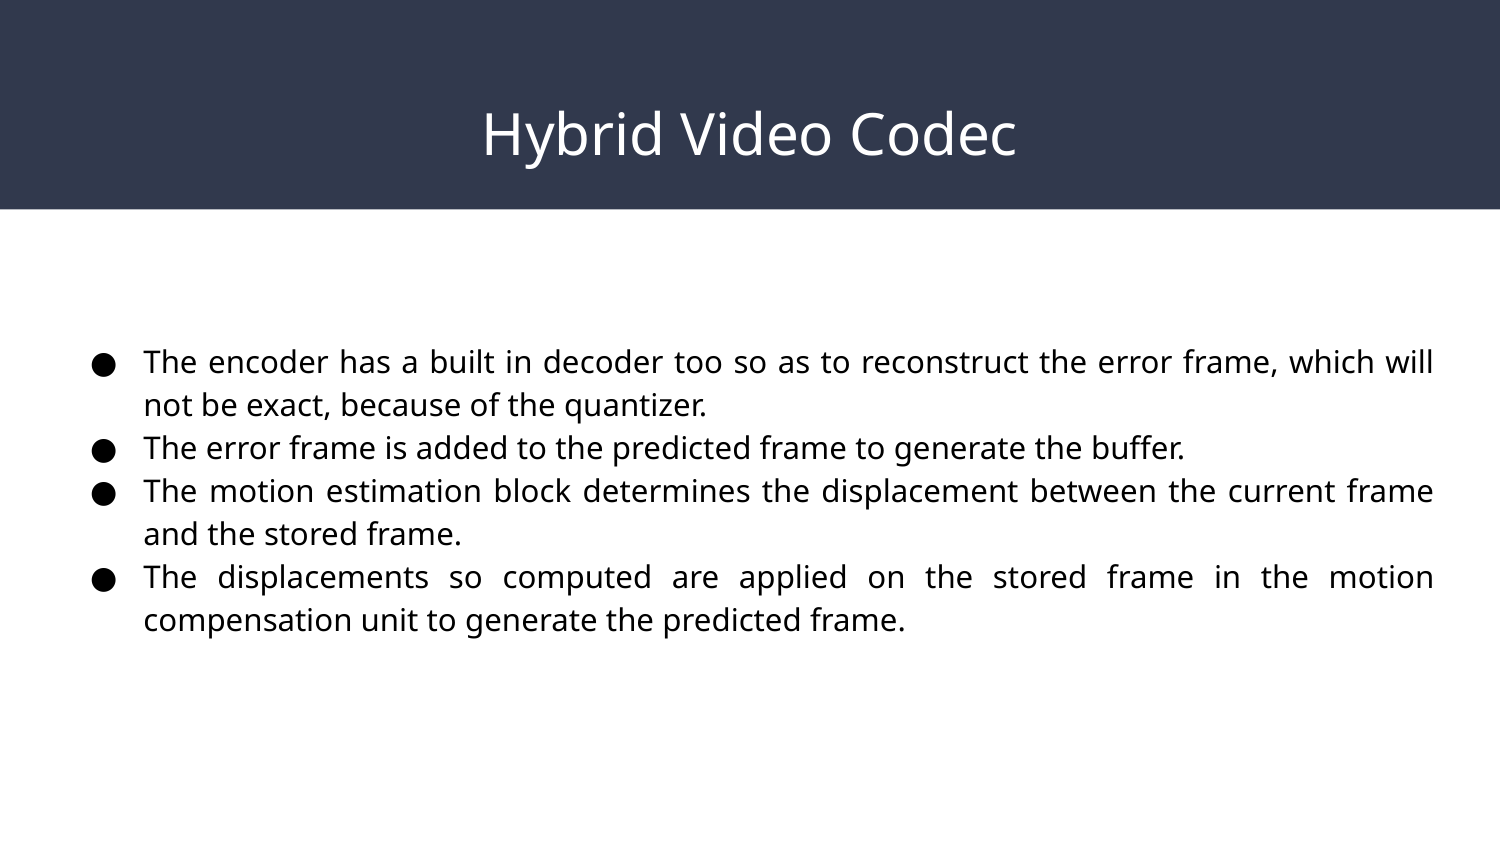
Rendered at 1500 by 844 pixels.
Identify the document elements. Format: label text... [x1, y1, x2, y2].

text_box The encoder has a built in decoder too so as to reconstruct the error frame, which will not be exact, because of the quantizer. The error frame is added to the predicted frame to generate the buffer. The motion estimation block determines the displacement between the current frame and the stored frame. The displacements so computed are applied on the stored frame in the motion compensation unit to generate the predicted frame. [53, 321, 1451, 644]
title Hybrid Video Codec [51, 82, 1449, 185]
